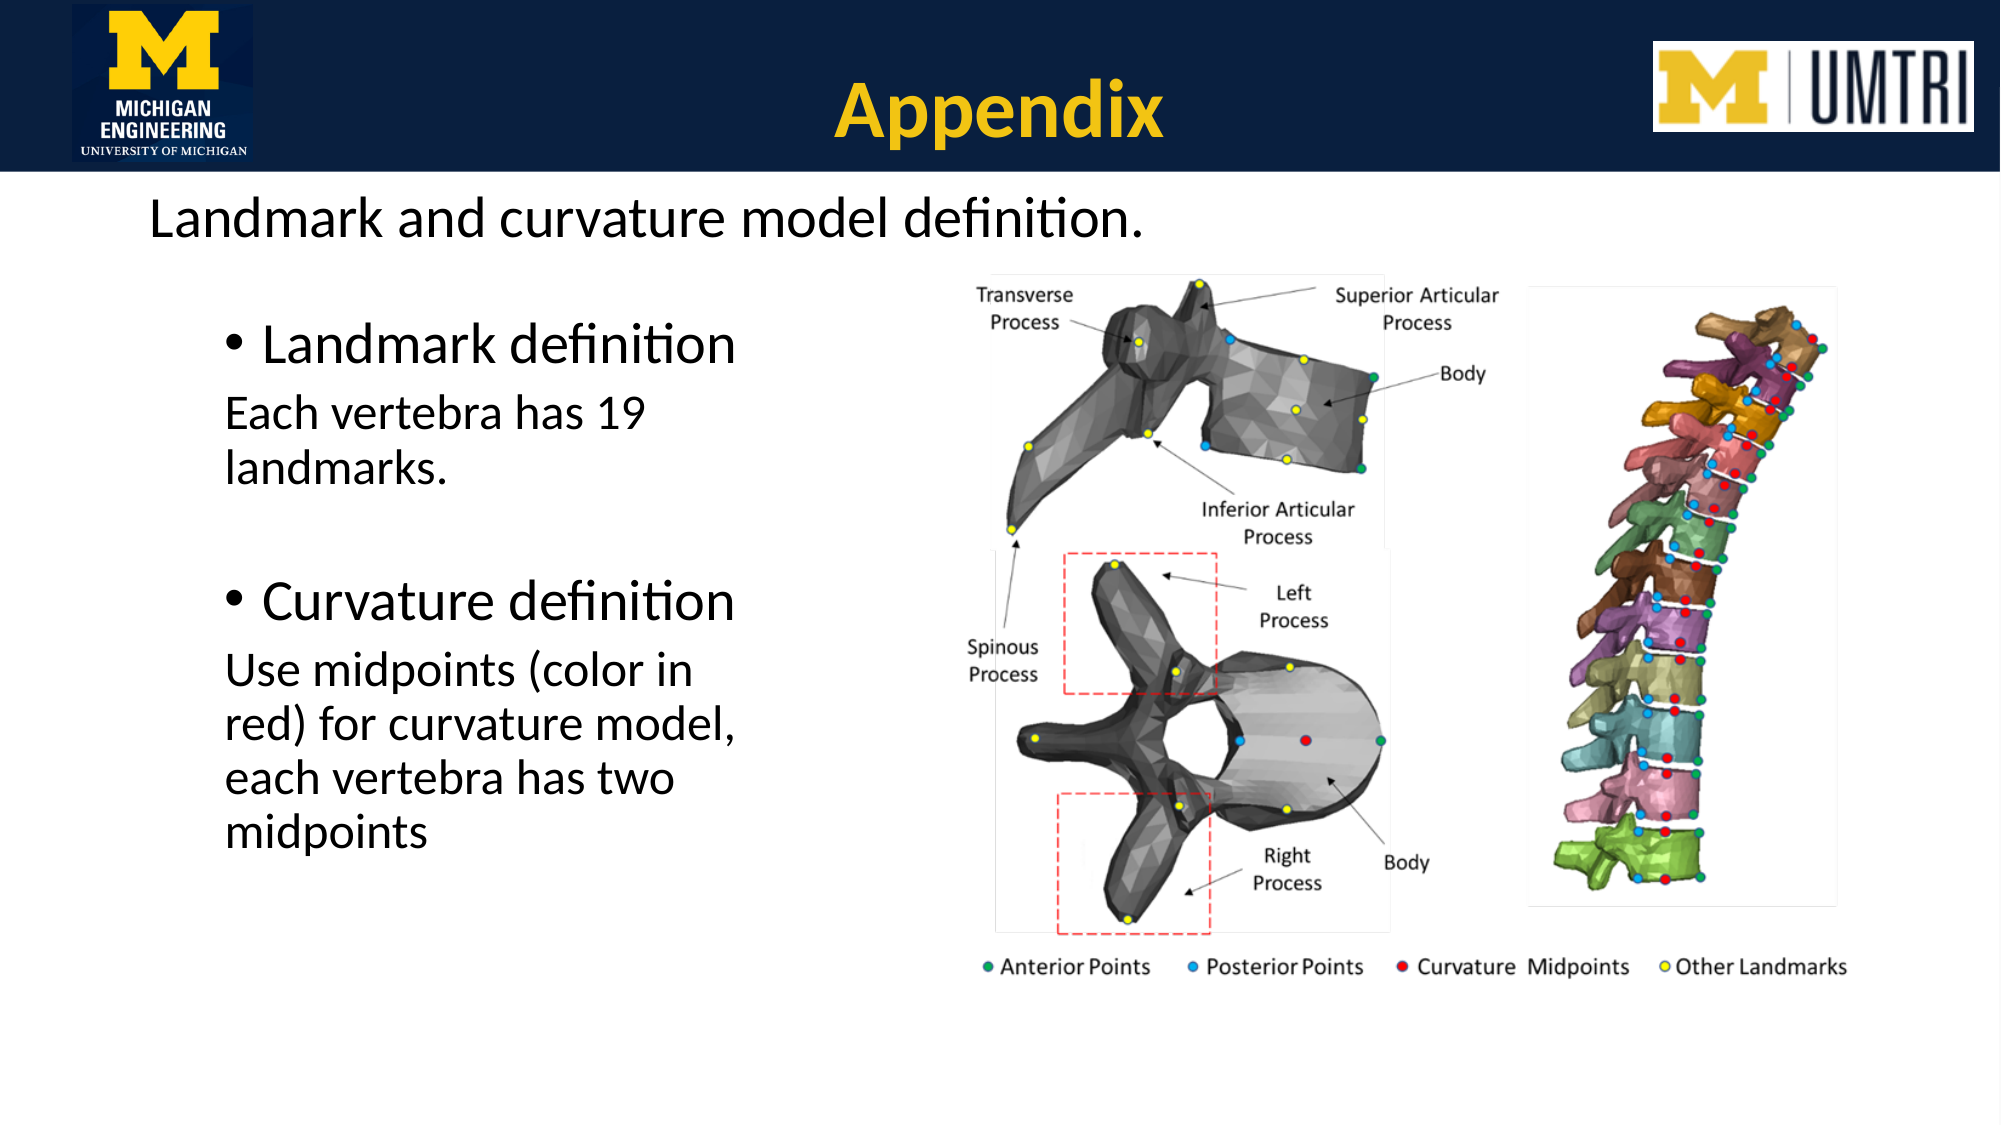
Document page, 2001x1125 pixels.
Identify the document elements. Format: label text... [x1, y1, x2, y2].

picture [953, 273, 1863, 997]
picture [71, 3, 253, 162]
picture [1653, 41, 1975, 133]
title Appendix [468, 69, 1532, 156]
list Landmark and curvature model definition. [137, 181, 1744, 288]
text_box Landmark definition Each vertebra has 19 landmarks. Curvature definition Use midpoints (color in red) for curvature model, each vertebra has two midpoints [137, 307, 762, 1056]
